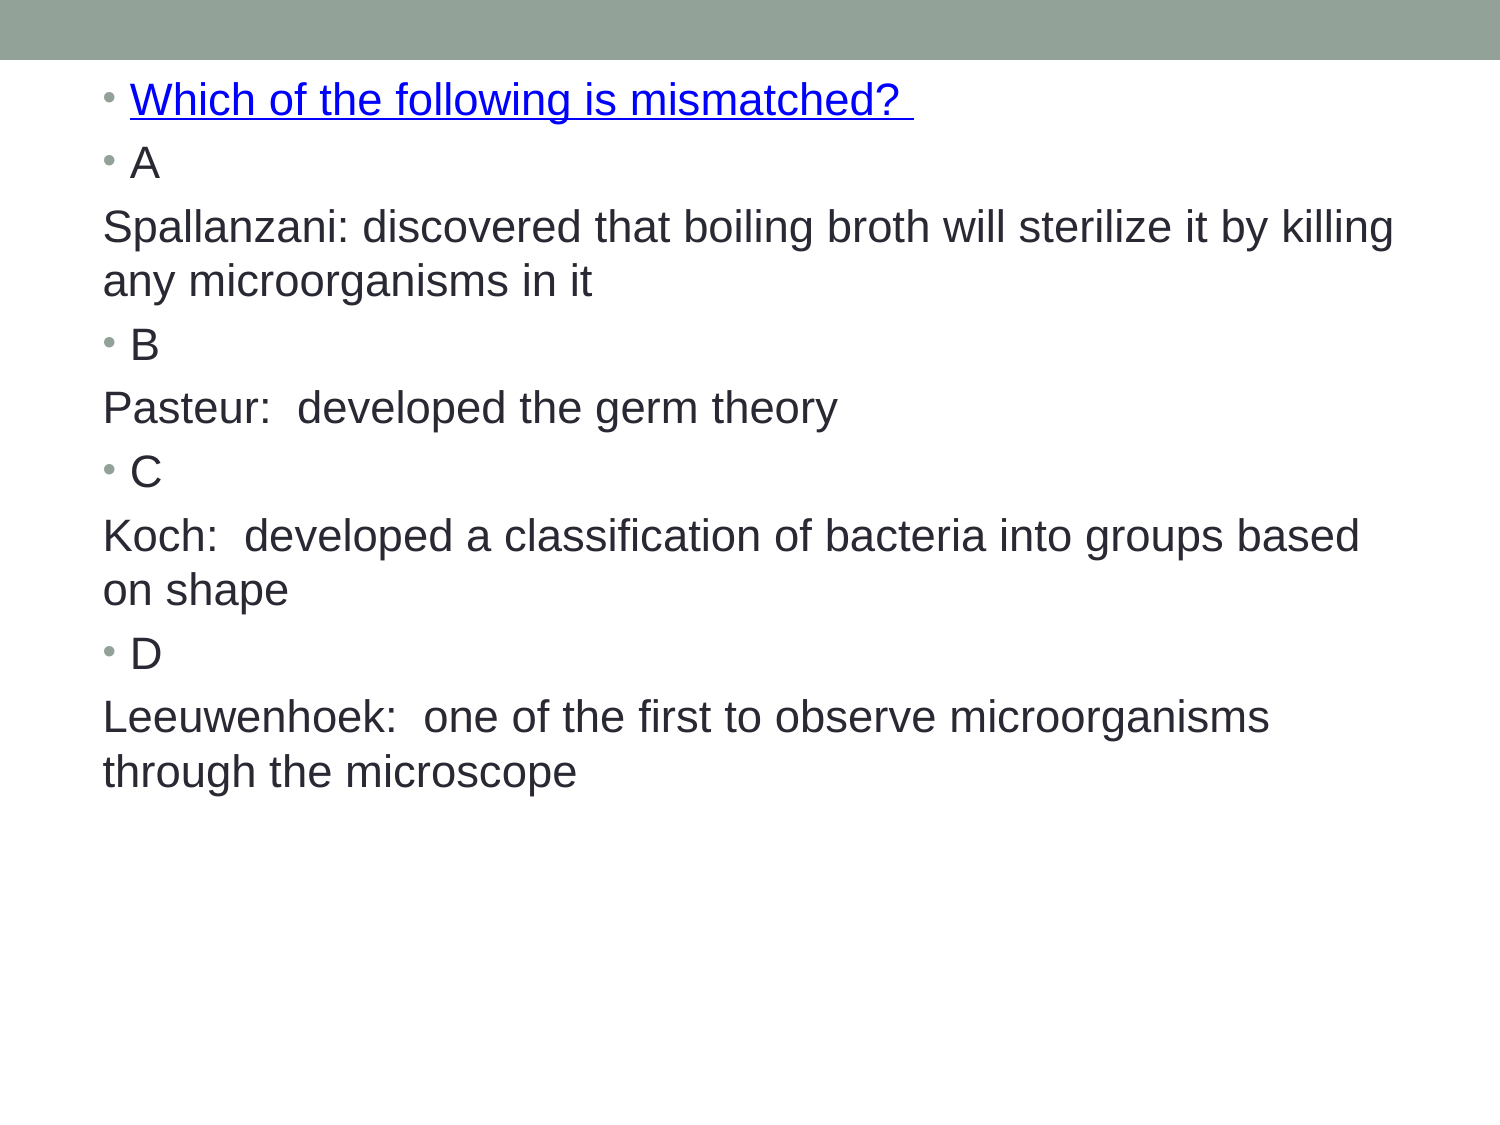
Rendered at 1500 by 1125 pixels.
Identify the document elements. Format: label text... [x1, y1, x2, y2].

list Which of the following is mismatched? A Spallanzani: discovered that boiling broth will sterilize it by killing any microorganisms in it B Pasteur: developed the germ theory C Koch: developed a classification of bacteria into groups based on shape D Leeuwenhoek: one of the first to observe microorganisms through the microscope [87, 62, 1438, 805]
